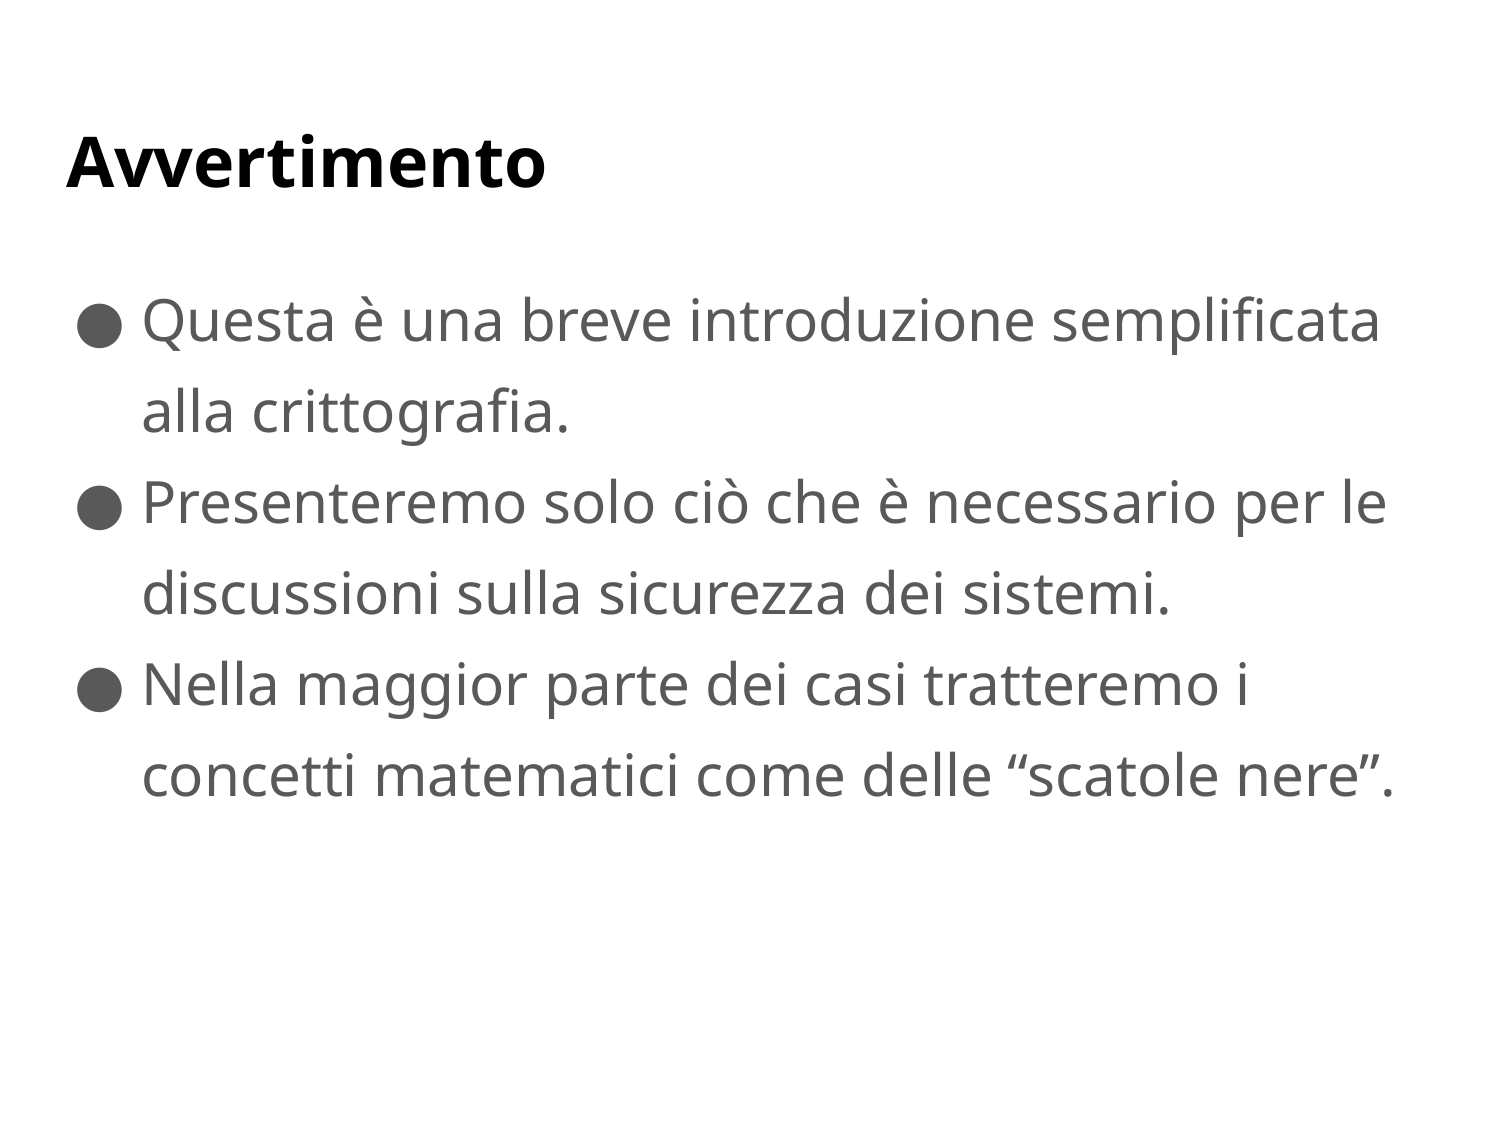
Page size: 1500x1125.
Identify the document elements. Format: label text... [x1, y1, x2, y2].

title Avvertimento [51, 97, 1449, 223]
list Questa è una breve introduzione semplificata alla crittografia. Presenteremo solo ciò che è necessario per le discussioni sulla sicurezza dei sistemi. Nella maggior parte dei casi tratteremo i concetti matematici come delle “scatole nere”. [51, 252, 1449, 1000]
